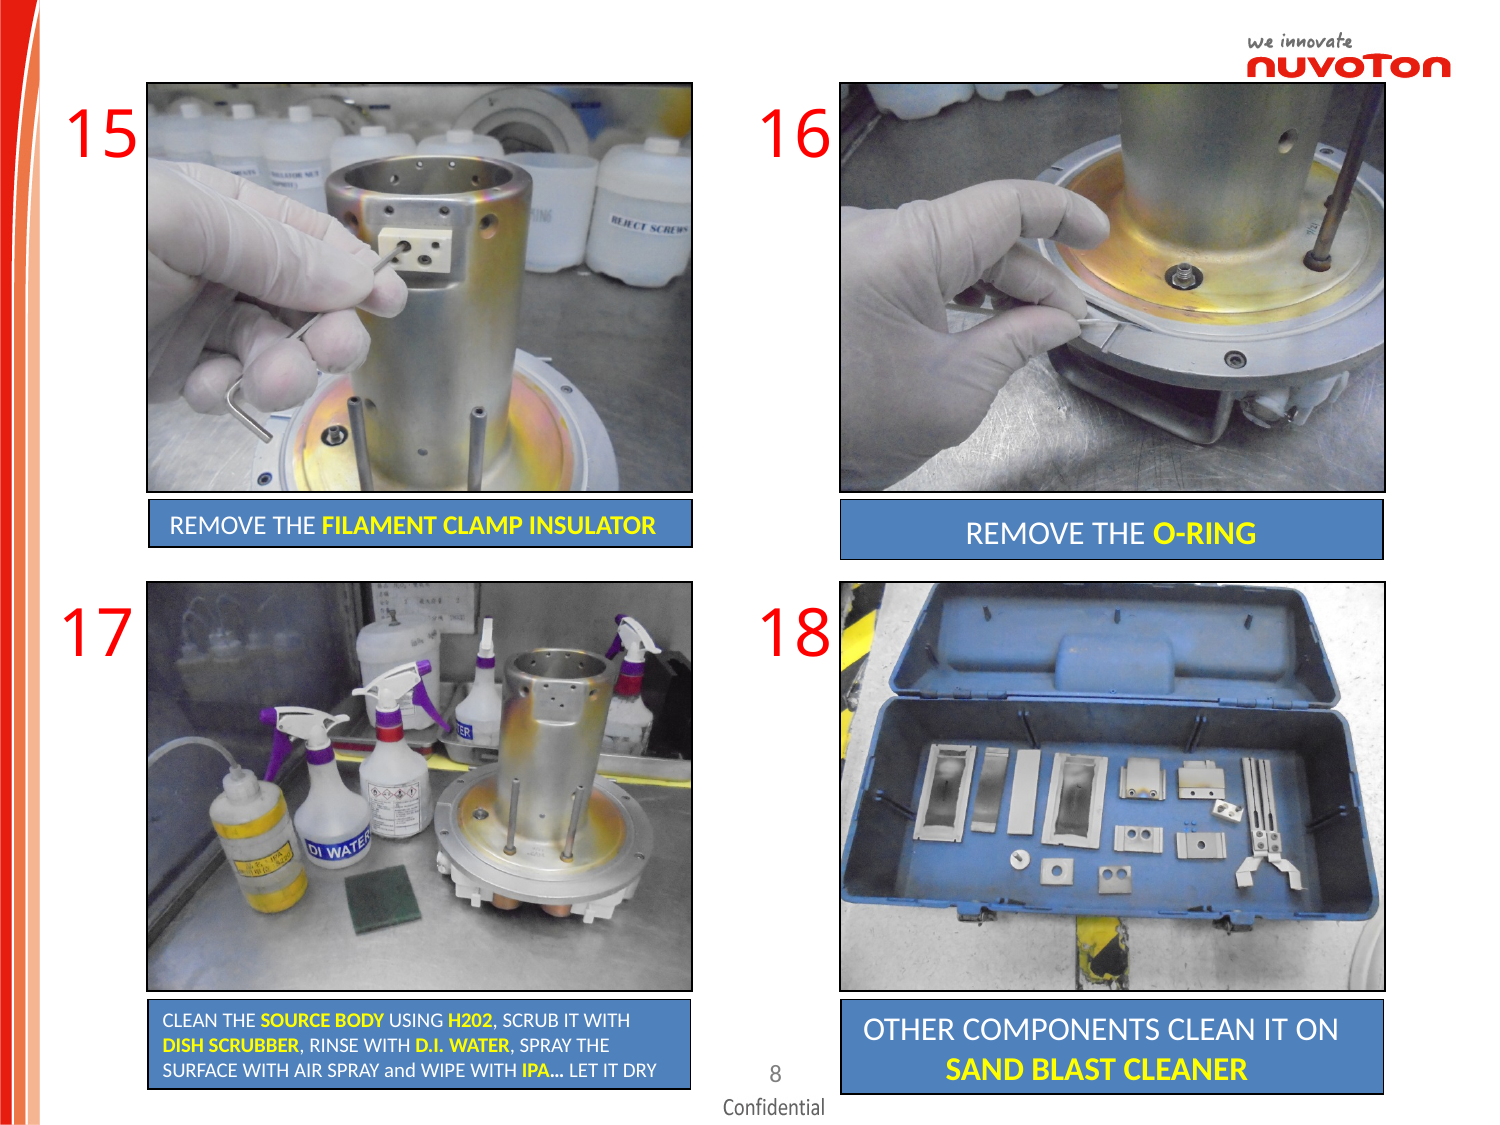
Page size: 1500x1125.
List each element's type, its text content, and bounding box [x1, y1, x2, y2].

text_box REMOVE THE O-RING [840, 499, 1384, 560]
text_box OTHER COMPONENTS CLEAN IT ON SAND BLAST CLEANER [840, 999, 1384, 1094]
text_box REMOVE THE FILAMENT CLAMP INSULATOR [148, 499, 692, 547]
picture [0, 0, 1500, 1125]
text_box 18 [741, 582, 839, 678]
text_box 15 [48, 83, 146, 179]
text_box 16 [741, 83, 839, 179]
slide_number 7 [600, 1042, 951, 1103]
text_box 17 [43, 582, 146, 678]
text_box CLEAN THE SOURCE BODY USING H202, SCRUB IT WITH DISH SCRUBBER, RINSE WITH D.I. WATER, SPRAY THE SURFACE WITH AIR SPRAY and WIPE WITH IPA… LET IT DRY [147, 999, 691, 1090]
